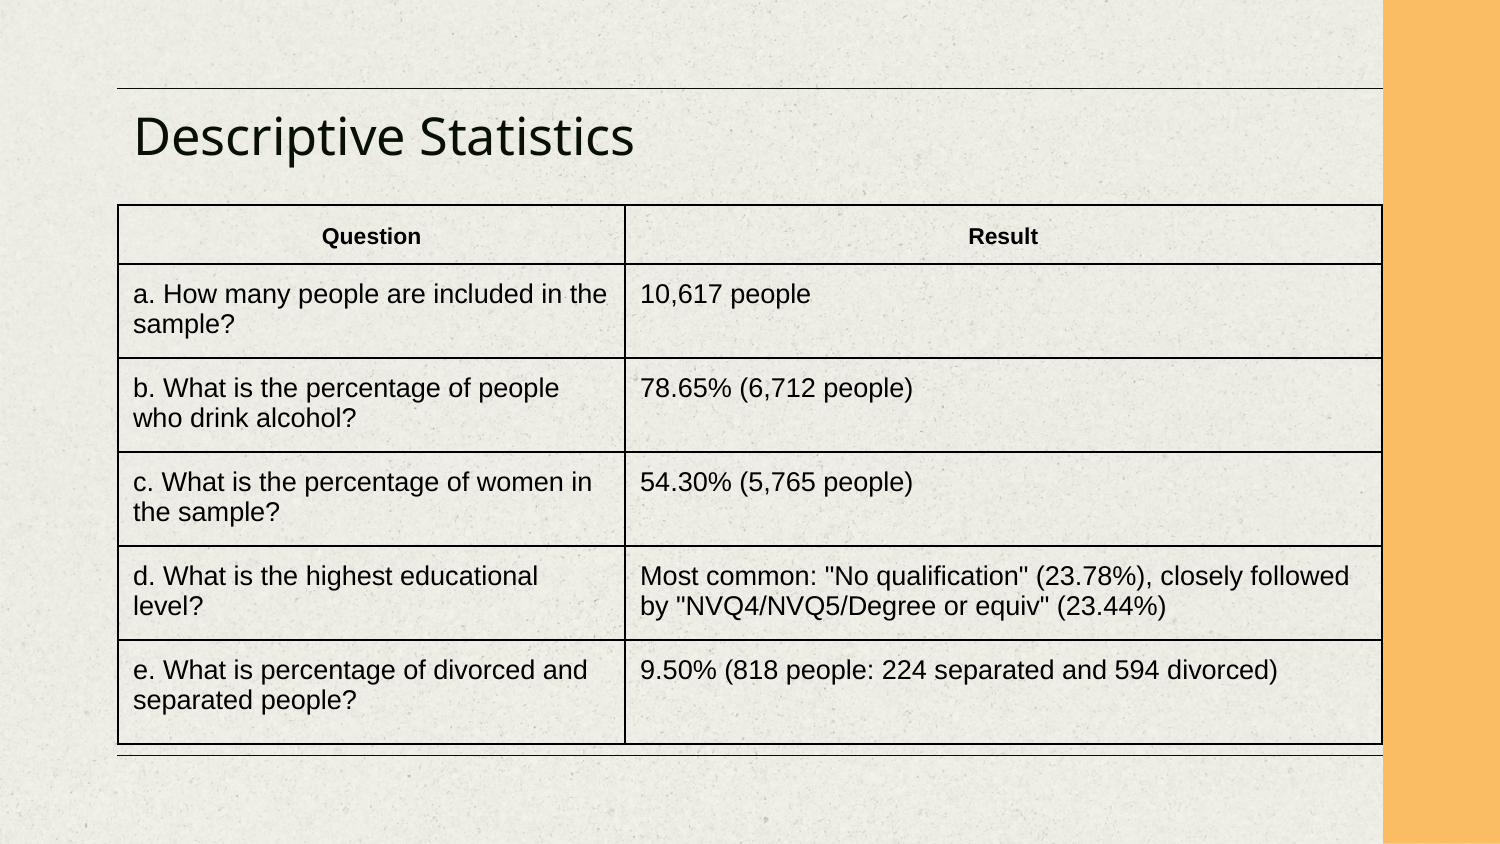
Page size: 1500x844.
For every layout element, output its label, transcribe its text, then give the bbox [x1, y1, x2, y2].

table_cell e. What is percentage of divorced and separated people? [119, 641, 624, 743]
table_cell 9.50% (818 people: 224 separated and 594 divorced) [626, 641, 1381, 743]
table_cell 54.30% (5,765 people) [626, 453, 1381, 545]
table_cell d. What is the highest educational level? [119, 547, 624, 639]
table_header Result [626, 206, 1381, 263]
table_cell c. What is the percentage of women in the sample? [119, 453, 624, 545]
table_cell a. How many people are included in the sample? [119, 265, 624, 357]
table_cell 78.65% (6,712 people) [626, 359, 1381, 451]
table_cell 10,617 people [626, 265, 1381, 357]
title Descriptive Statistics [117, 87, 1383, 183]
table_cell b. What is the percentage of people who drink alcohol? [119, 359, 624, 451]
table_header Question [119, 206, 624, 263]
table_cell Most common: "No qualification" (23.78%), closely followed by "NVQ4/NVQ5/Degree or equiv" (23.44%) [626, 547, 1381, 639]
